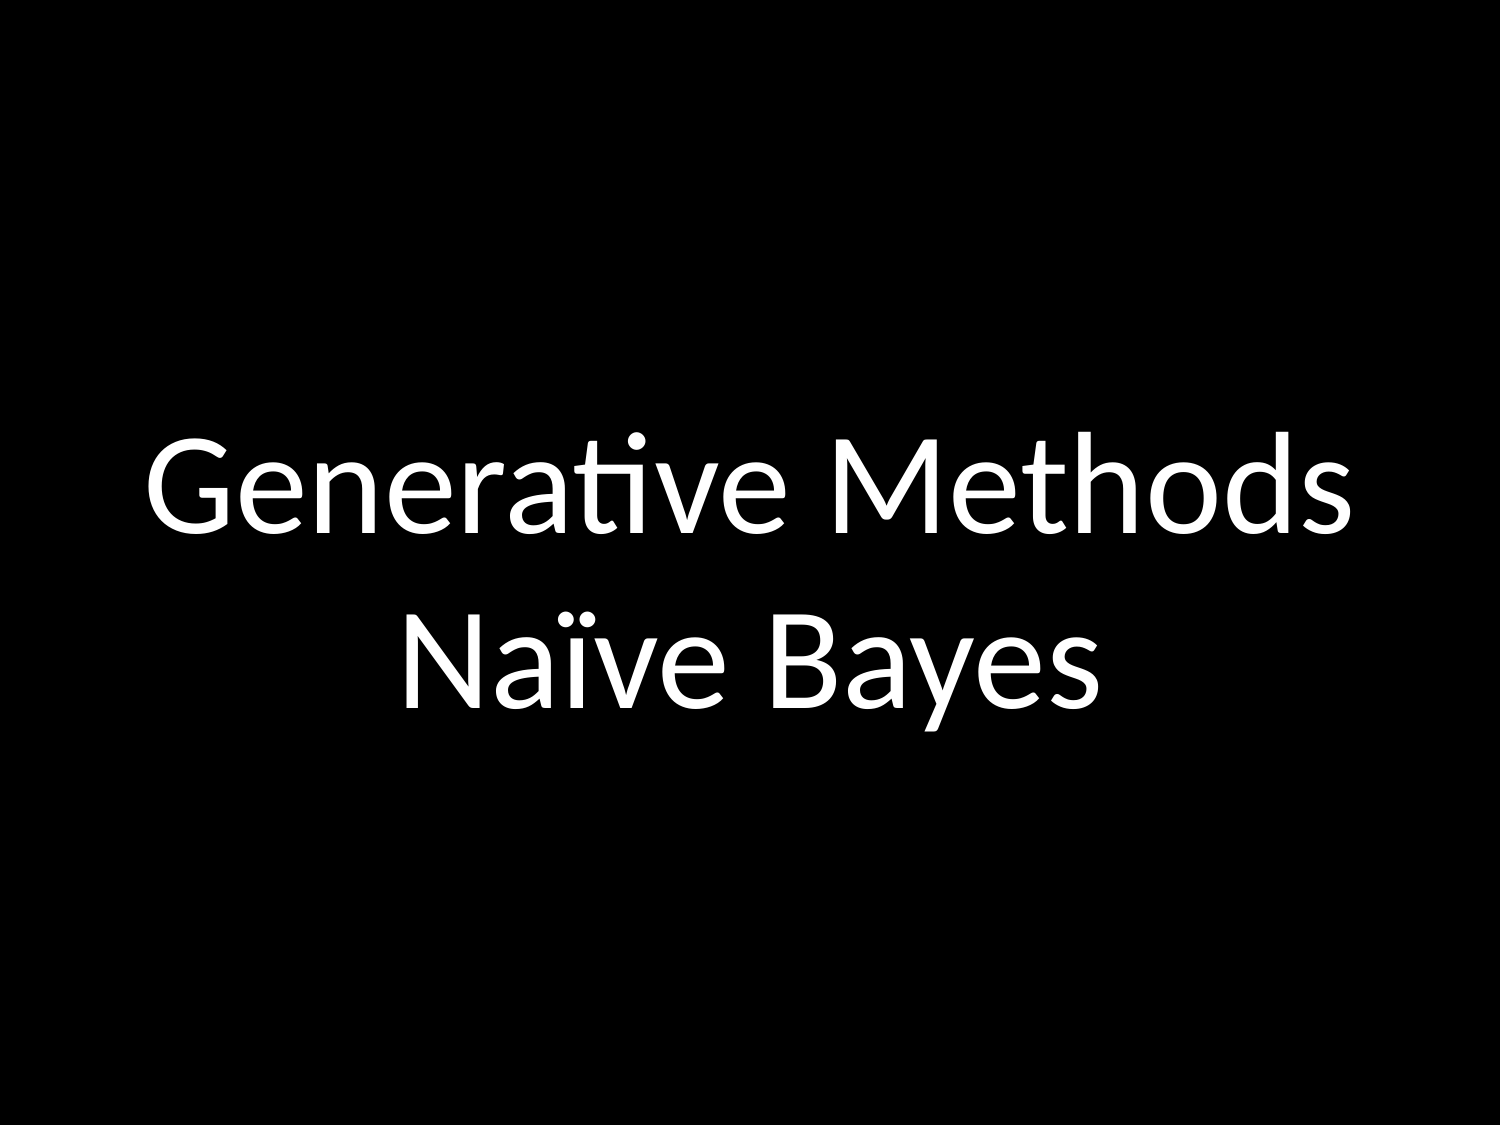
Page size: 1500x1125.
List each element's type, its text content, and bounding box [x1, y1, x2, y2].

title Generative Methods Naïve Bayes [112, 300, 1388, 825]
